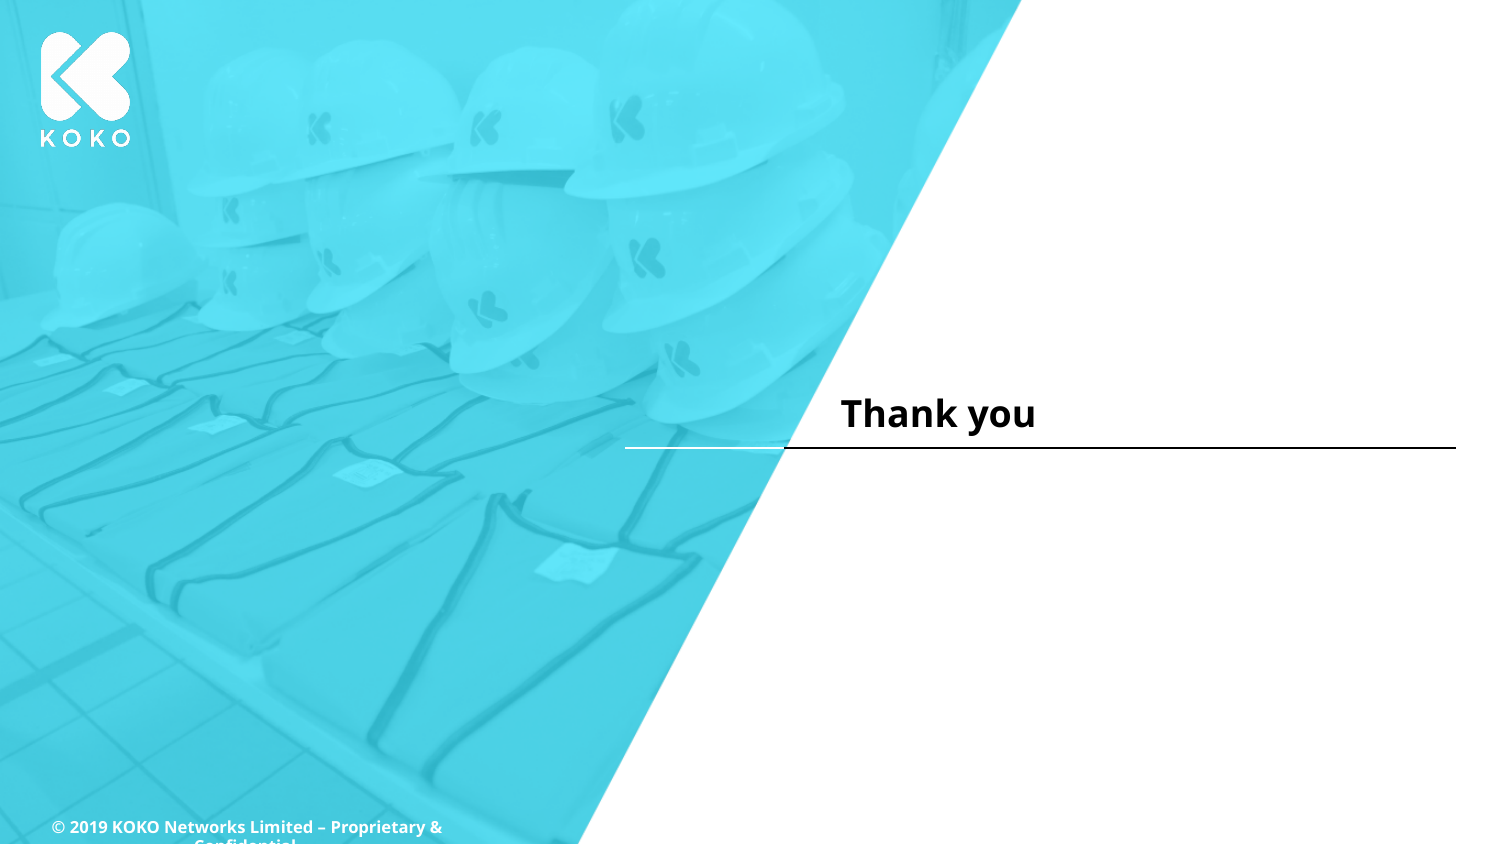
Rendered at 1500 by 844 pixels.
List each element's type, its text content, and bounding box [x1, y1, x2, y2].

picture [0, 0, 1500, 844]
title Thank you [829, 369, 1457, 462]
